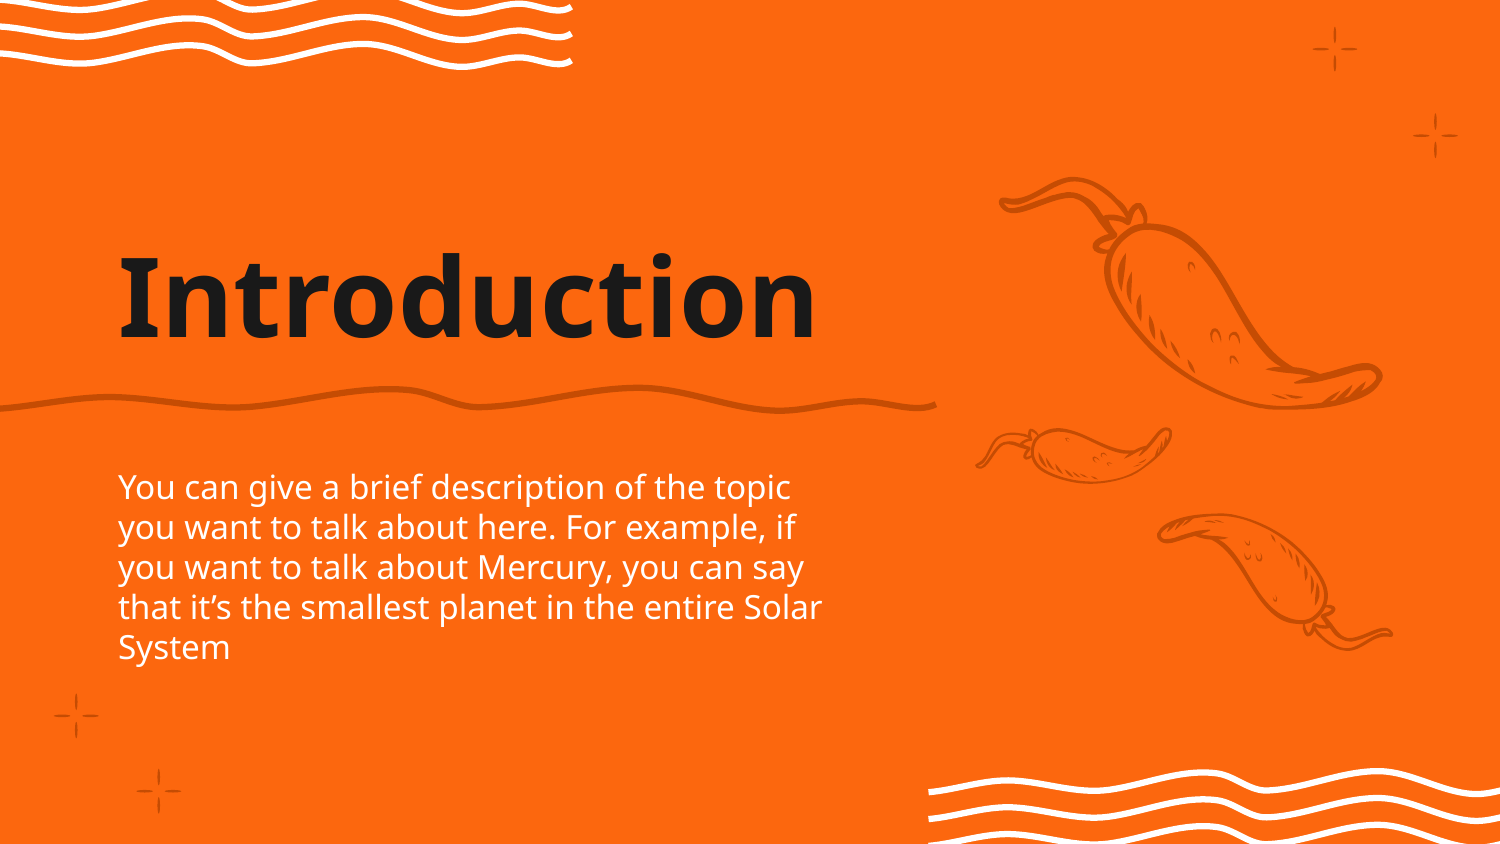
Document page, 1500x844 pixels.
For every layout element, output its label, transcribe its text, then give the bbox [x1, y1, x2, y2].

text_box [0, 387, 936, 411]
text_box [1043, 135, 1344, 452]
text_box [1182, 486, 1365, 679]
title Introduction [118, 227, 830, 333]
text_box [1004, 374, 1147, 524]
subtitle You can give a brief description of the topic you want to talk about here. For example, if you want to talk about Mercury, you can say that it’s the smallest planet in the entire Solar System [118, 466, 830, 658]
